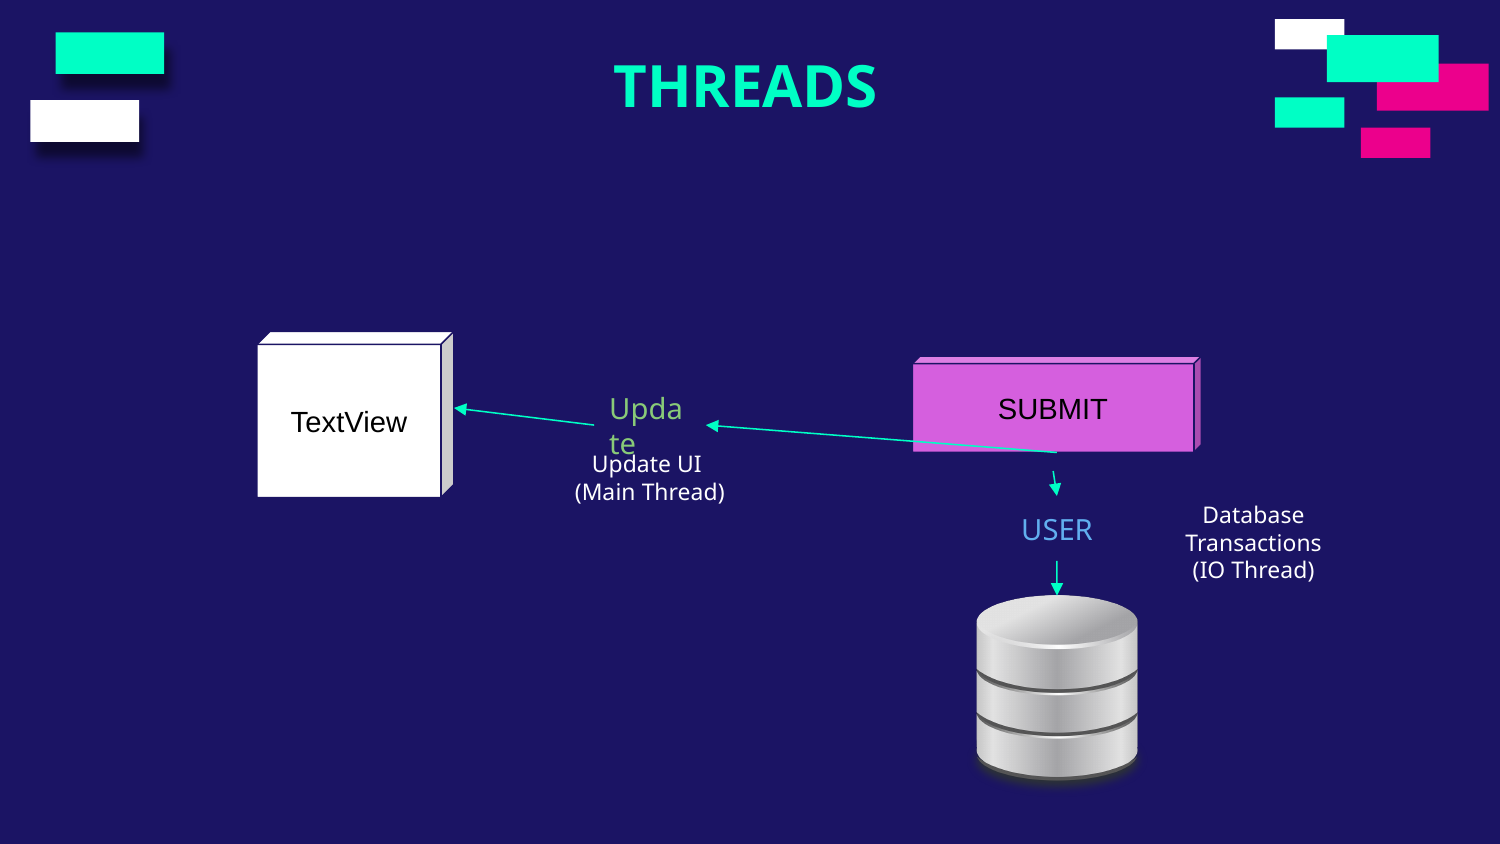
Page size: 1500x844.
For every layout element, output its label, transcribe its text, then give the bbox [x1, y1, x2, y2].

text_box [1274, 19, 1345, 50]
text_box [1360, 127, 1431, 158]
text_box [1274, 97, 1345, 128]
text_box Update UI (Main Thread) [526, 434, 774, 520]
text_box SUBMIT [912, 356, 1202, 453]
title Vad är ett Entity? [913, 356, 1200, 363]
text_box Update [594, 375, 706, 434]
picture [965, 595, 1149, 797]
text_box [1376, 63, 1489, 111]
text_box [30, 100, 140, 142]
text_box [1326, 35, 1439, 83]
text_box USER [978, 495, 1130, 561]
title THREADS [409, 33, 1082, 144]
text_box [55, 32, 165, 74]
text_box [1052, 470, 1058, 497]
text_box TextView [256, 331, 455, 498]
text_box [257, 331, 453, 344]
text_box Database Transactions (IO Thread) [1130, 485, 1377, 599]
